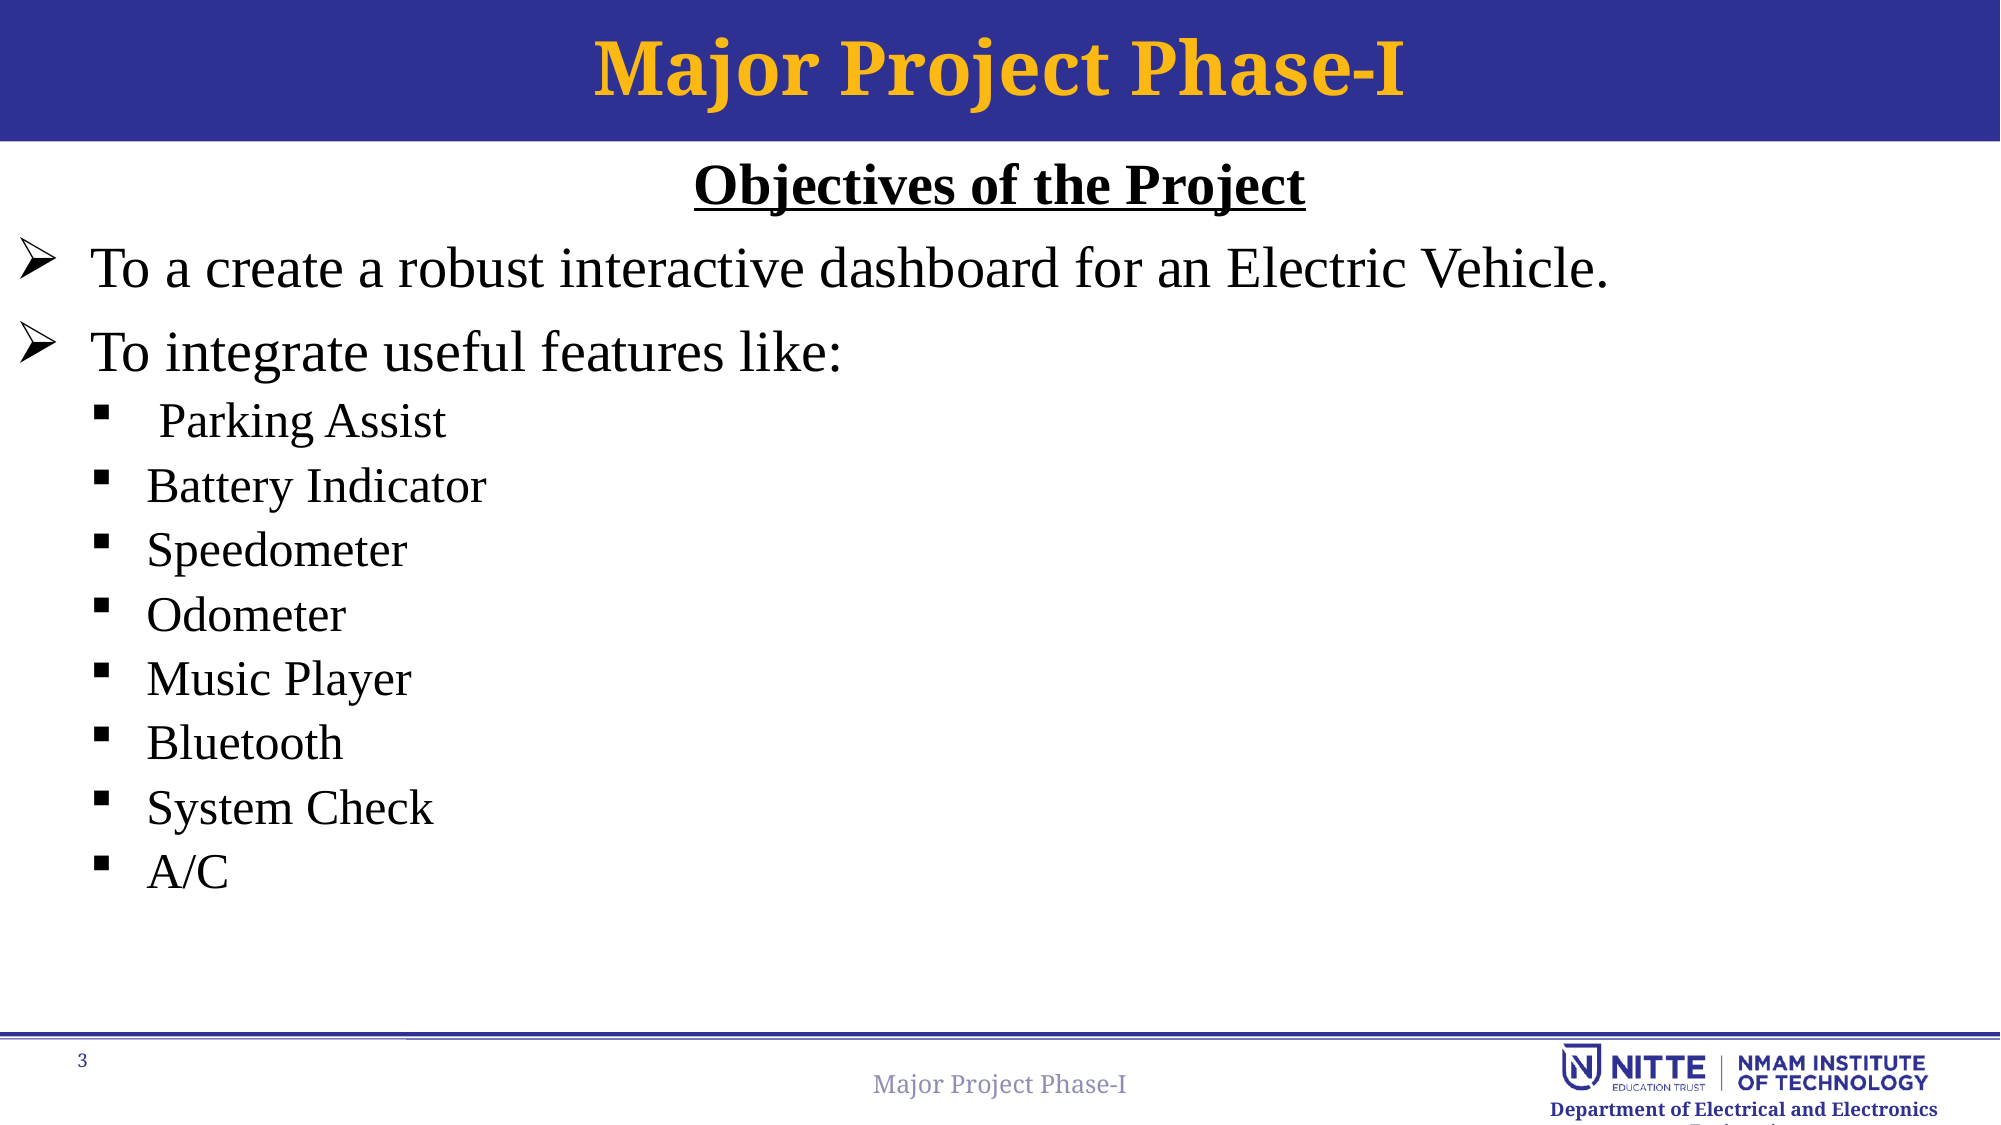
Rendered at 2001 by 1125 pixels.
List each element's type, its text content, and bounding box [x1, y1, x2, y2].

list Objectives of the Project To a create a robust interactive dashboard for an Electric Vehicle. To integrate useful features like: Parking Assist Battery Indicator Speedometer Odometer Music Player Bluetooth System Check A/C [0, 146, 2000, 1035]
title Major Project Phase-I [0, 0, 2000, 142]
picture [1558, 1039, 1930, 1093]
footer Major Project Phase-I [662, 1053, 1338, 1114]
